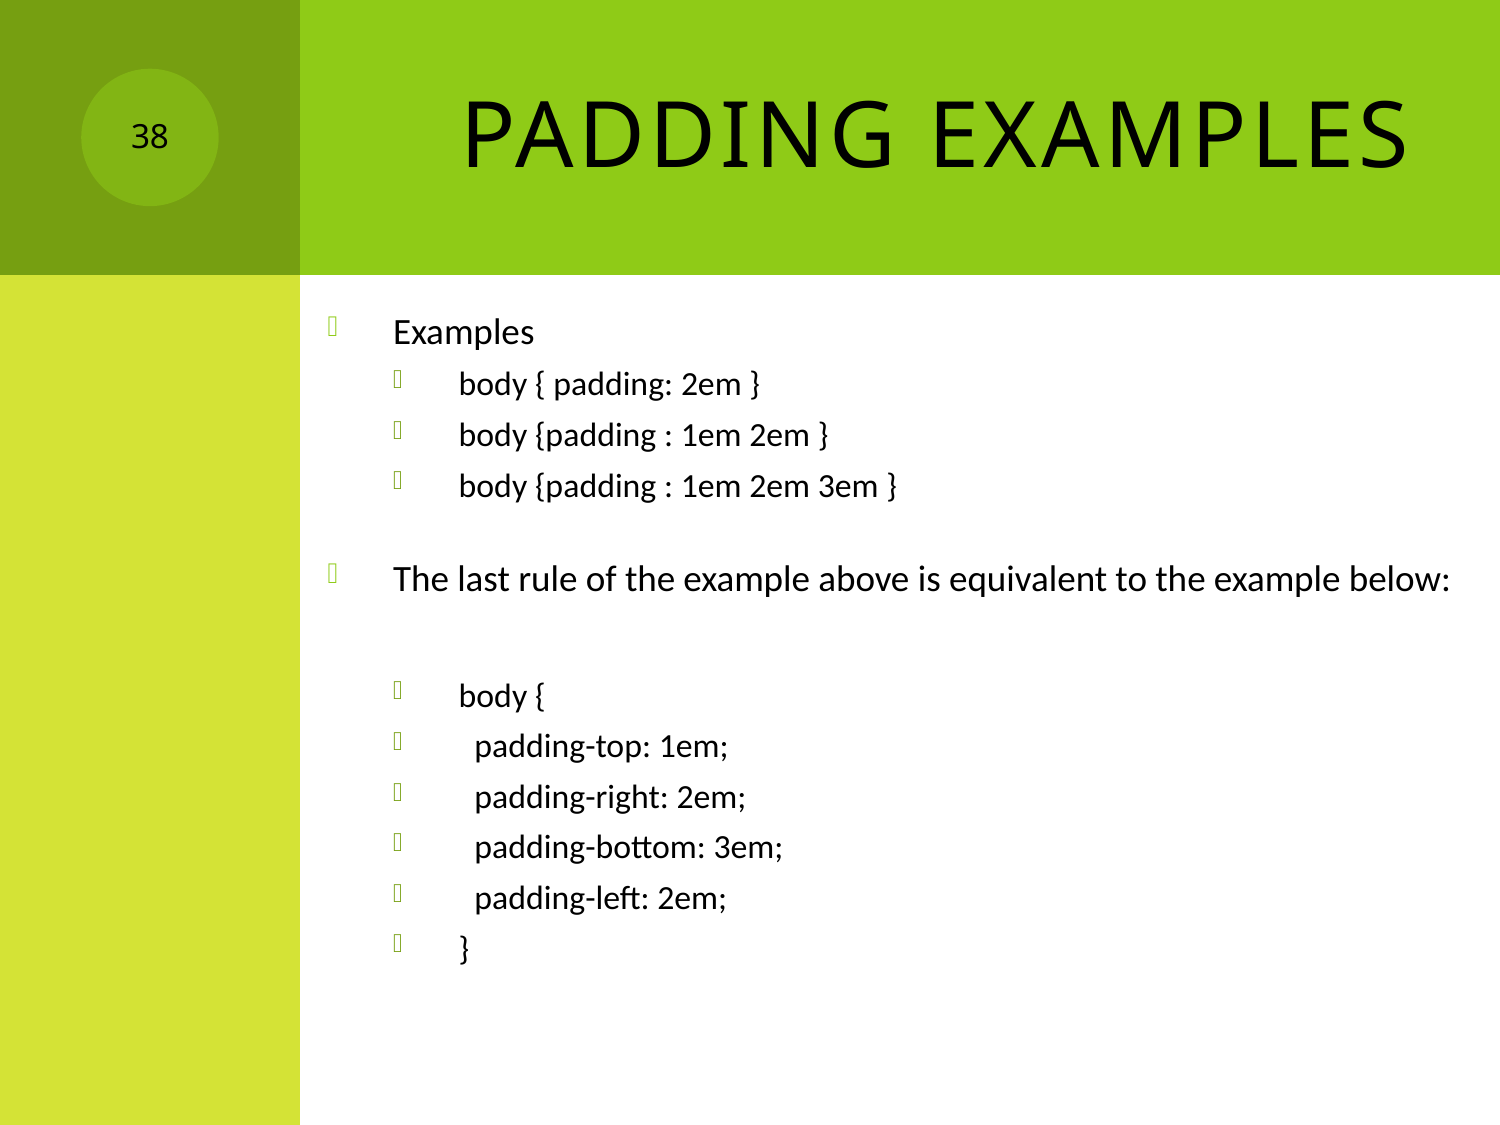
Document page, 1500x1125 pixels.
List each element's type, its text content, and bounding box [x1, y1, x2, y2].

slide_number 38 [87, 87, 213, 188]
list Examples body { padding: 2em } body {padding : 1em 2em } body {padding : 1em 2em 3em } The last rule of the example above is equivalent to the example below: body { padding-top: 1em; padding-right: 2em; padding-bottom: 3em; padding-left: 2em; } [312, 299, 1475, 1013]
title Padding Examples [399, 37, 1425, 225]
